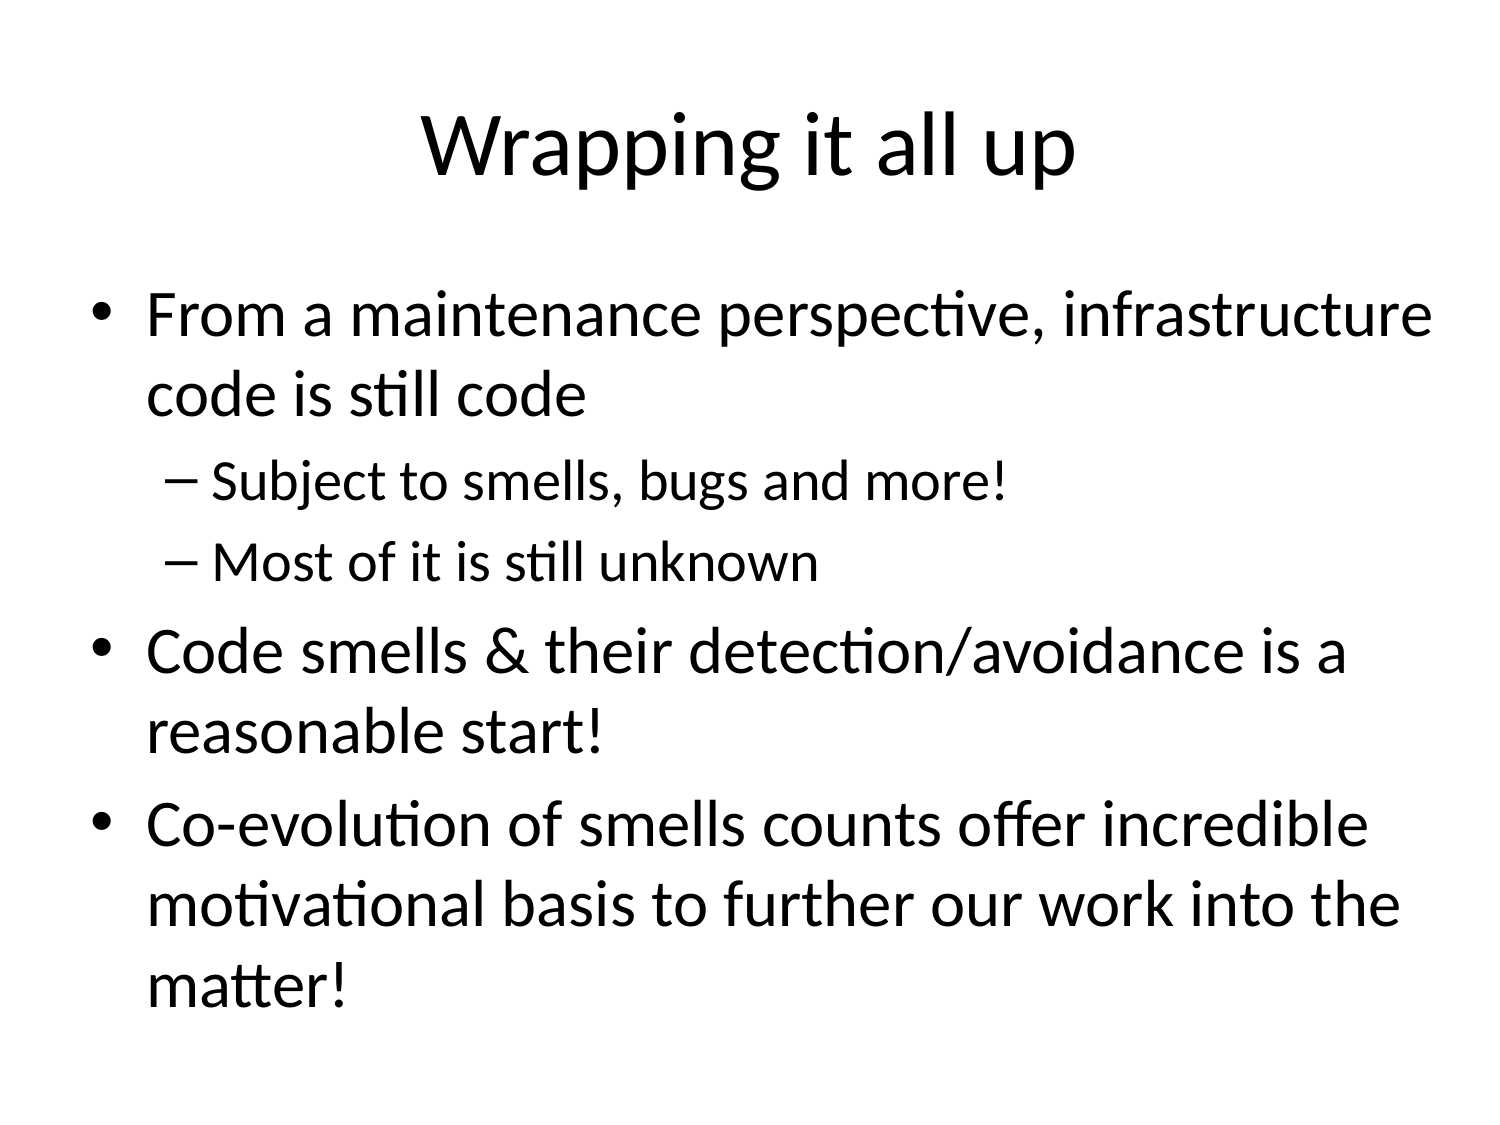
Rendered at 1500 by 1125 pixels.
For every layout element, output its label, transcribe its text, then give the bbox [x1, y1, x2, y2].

list From a maintenance perspective, infrastructure code is still code Subject to smells, bugs and more! Most of it is still unknown Code smells & their detection/avoidance is a reasonable start! Co-evolution of smells counts offer incredible motivational basis to further our work into the matter! [75, 262, 1488, 1080]
title Wrapping it all up [75, 45, 1425, 233]
